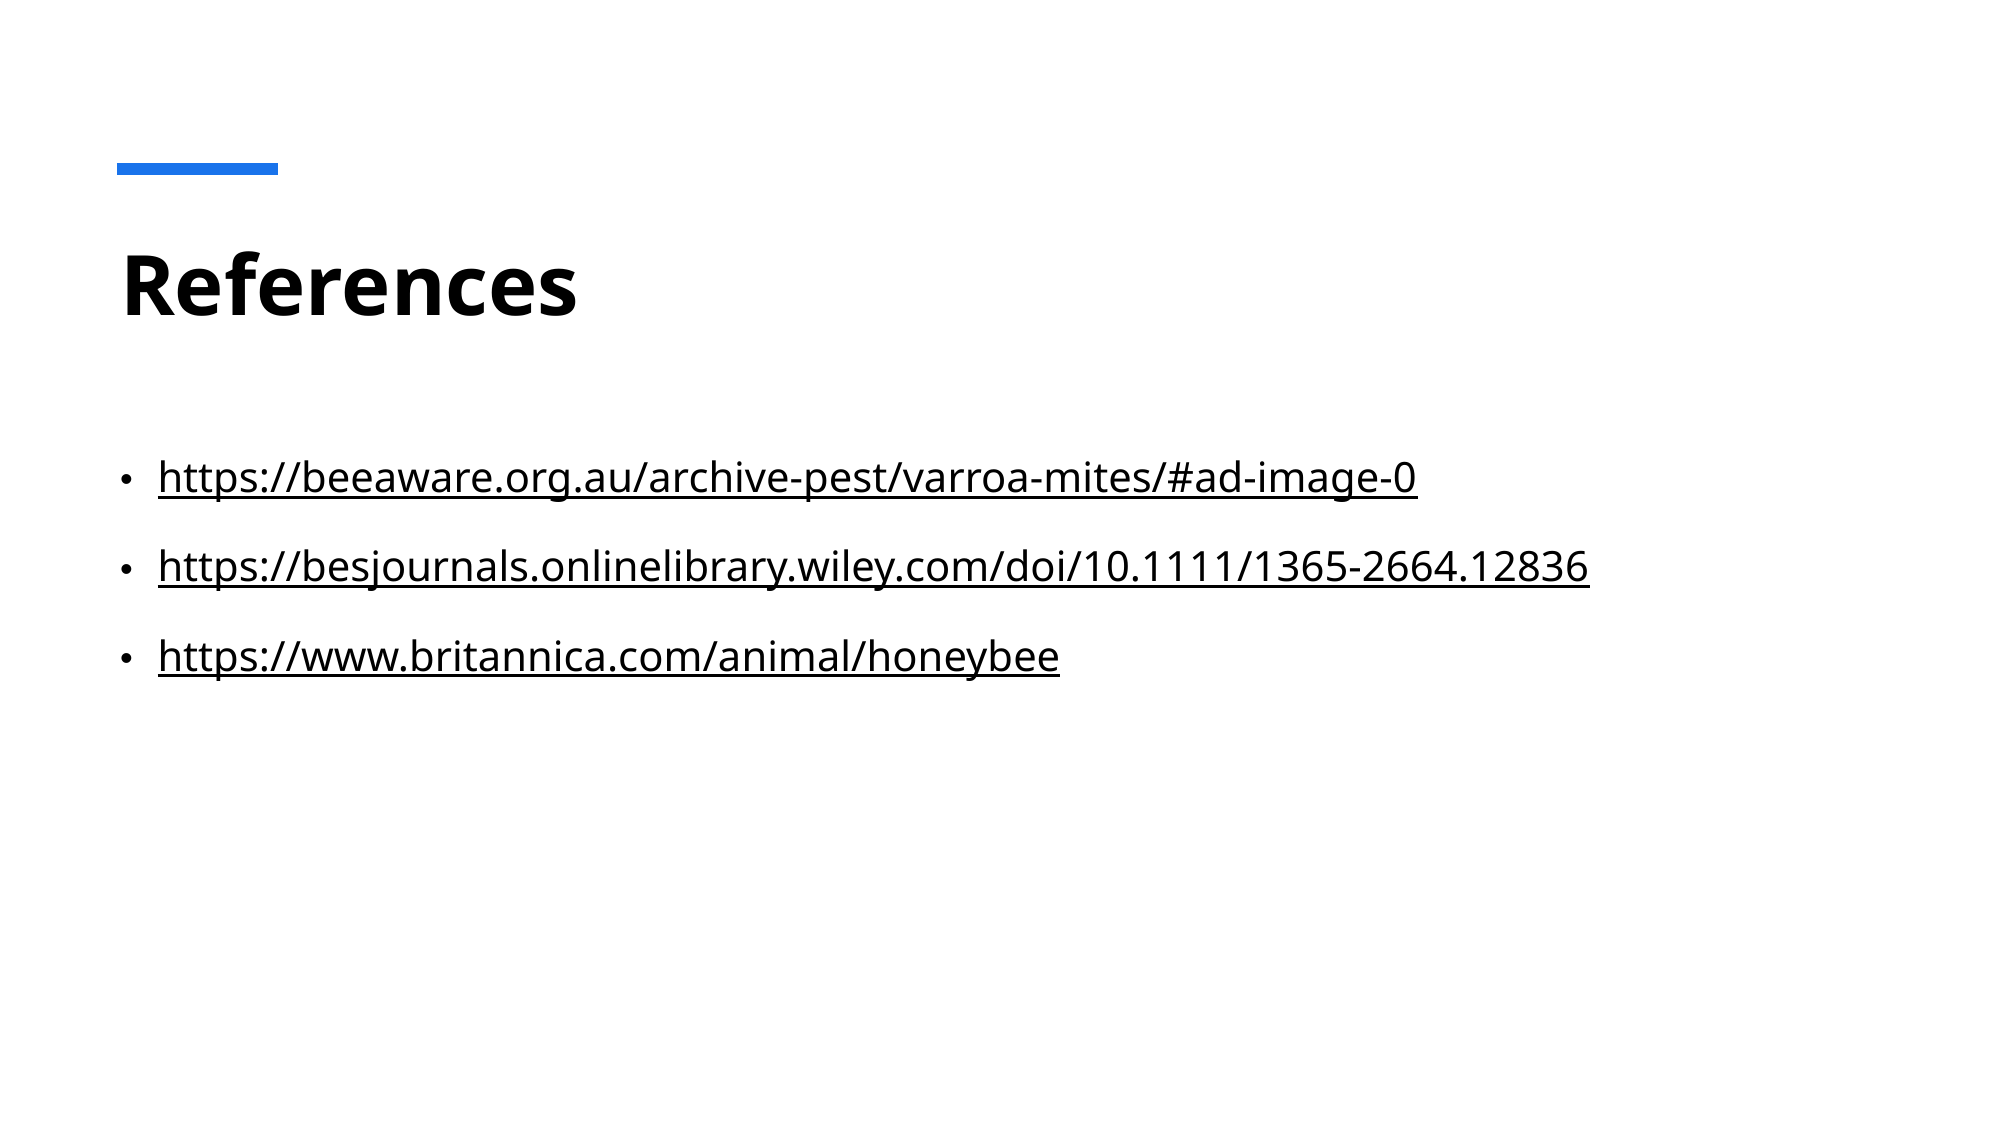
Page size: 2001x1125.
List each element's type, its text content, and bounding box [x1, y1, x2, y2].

list https://beeaware.org.au/archive-pest/varroa-mites/#ad-image-0 https://besjournals.onlinelibrary.wiley.com/doi/10.1111/1365-2664.12836 https://www.britannica.com/animal/honeybee [105, 431, 1892, 1017]
title References [105, 224, 1892, 405]
